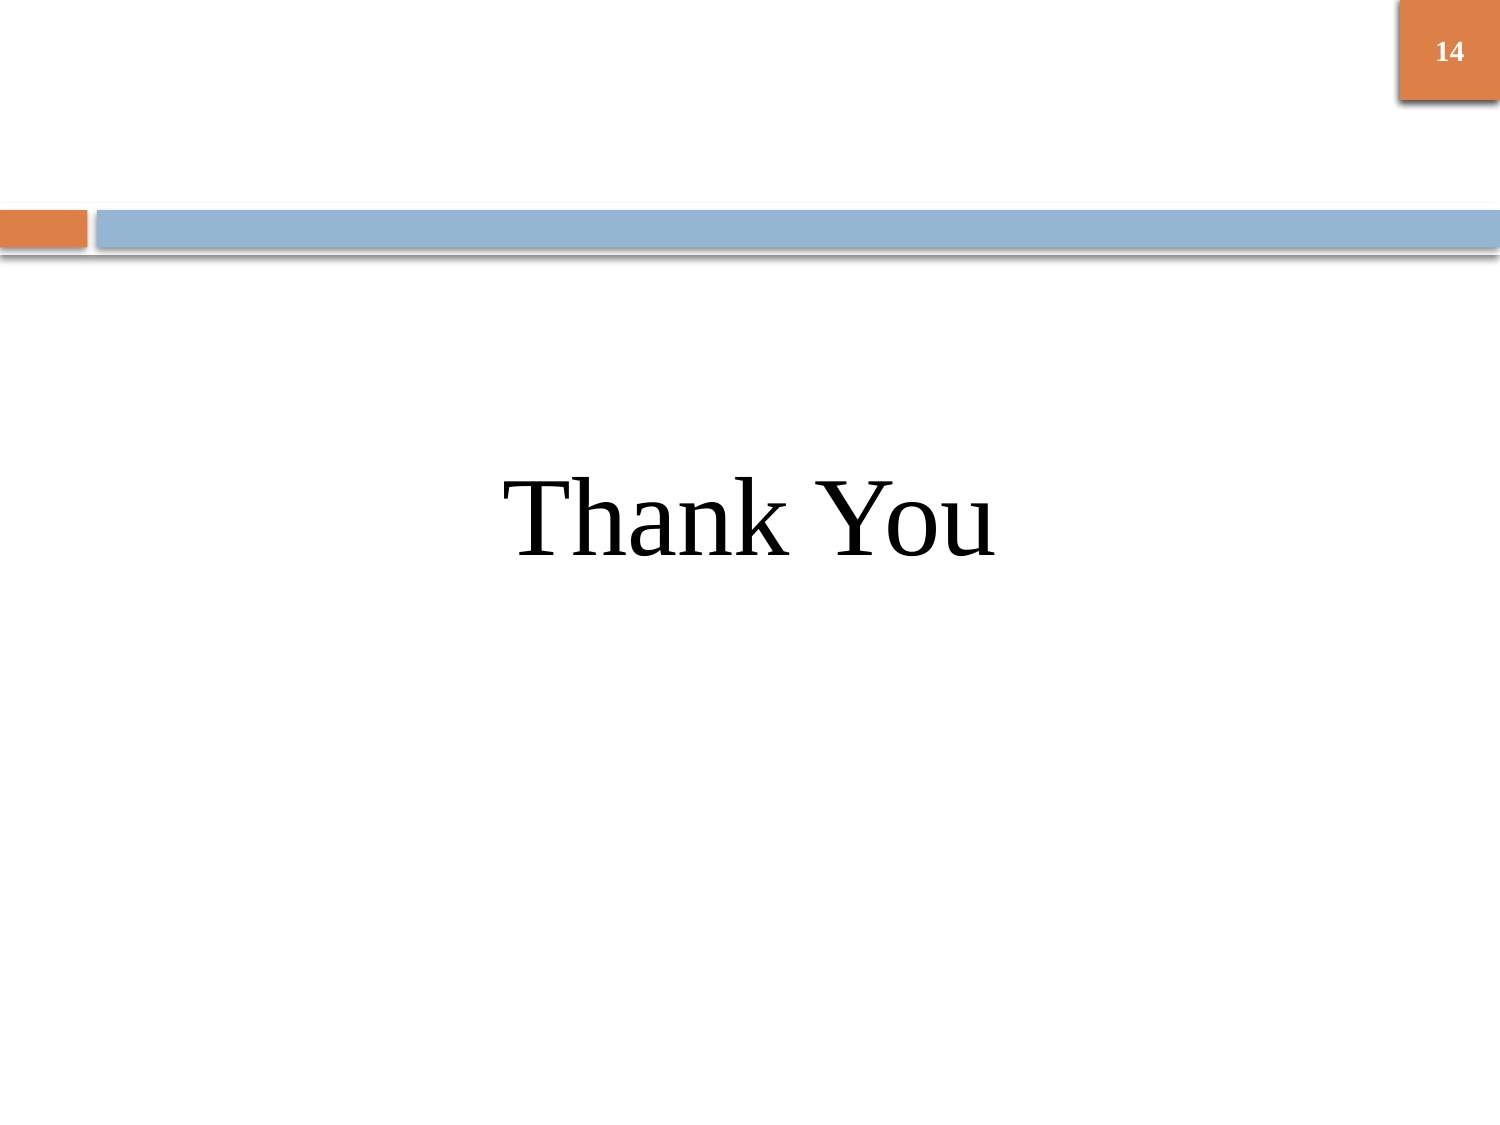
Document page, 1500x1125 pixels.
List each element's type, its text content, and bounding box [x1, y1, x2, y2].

text_box 14 [1400, 0, 1500, 100]
text_box Thank You [0, 436, 1500, 586]
